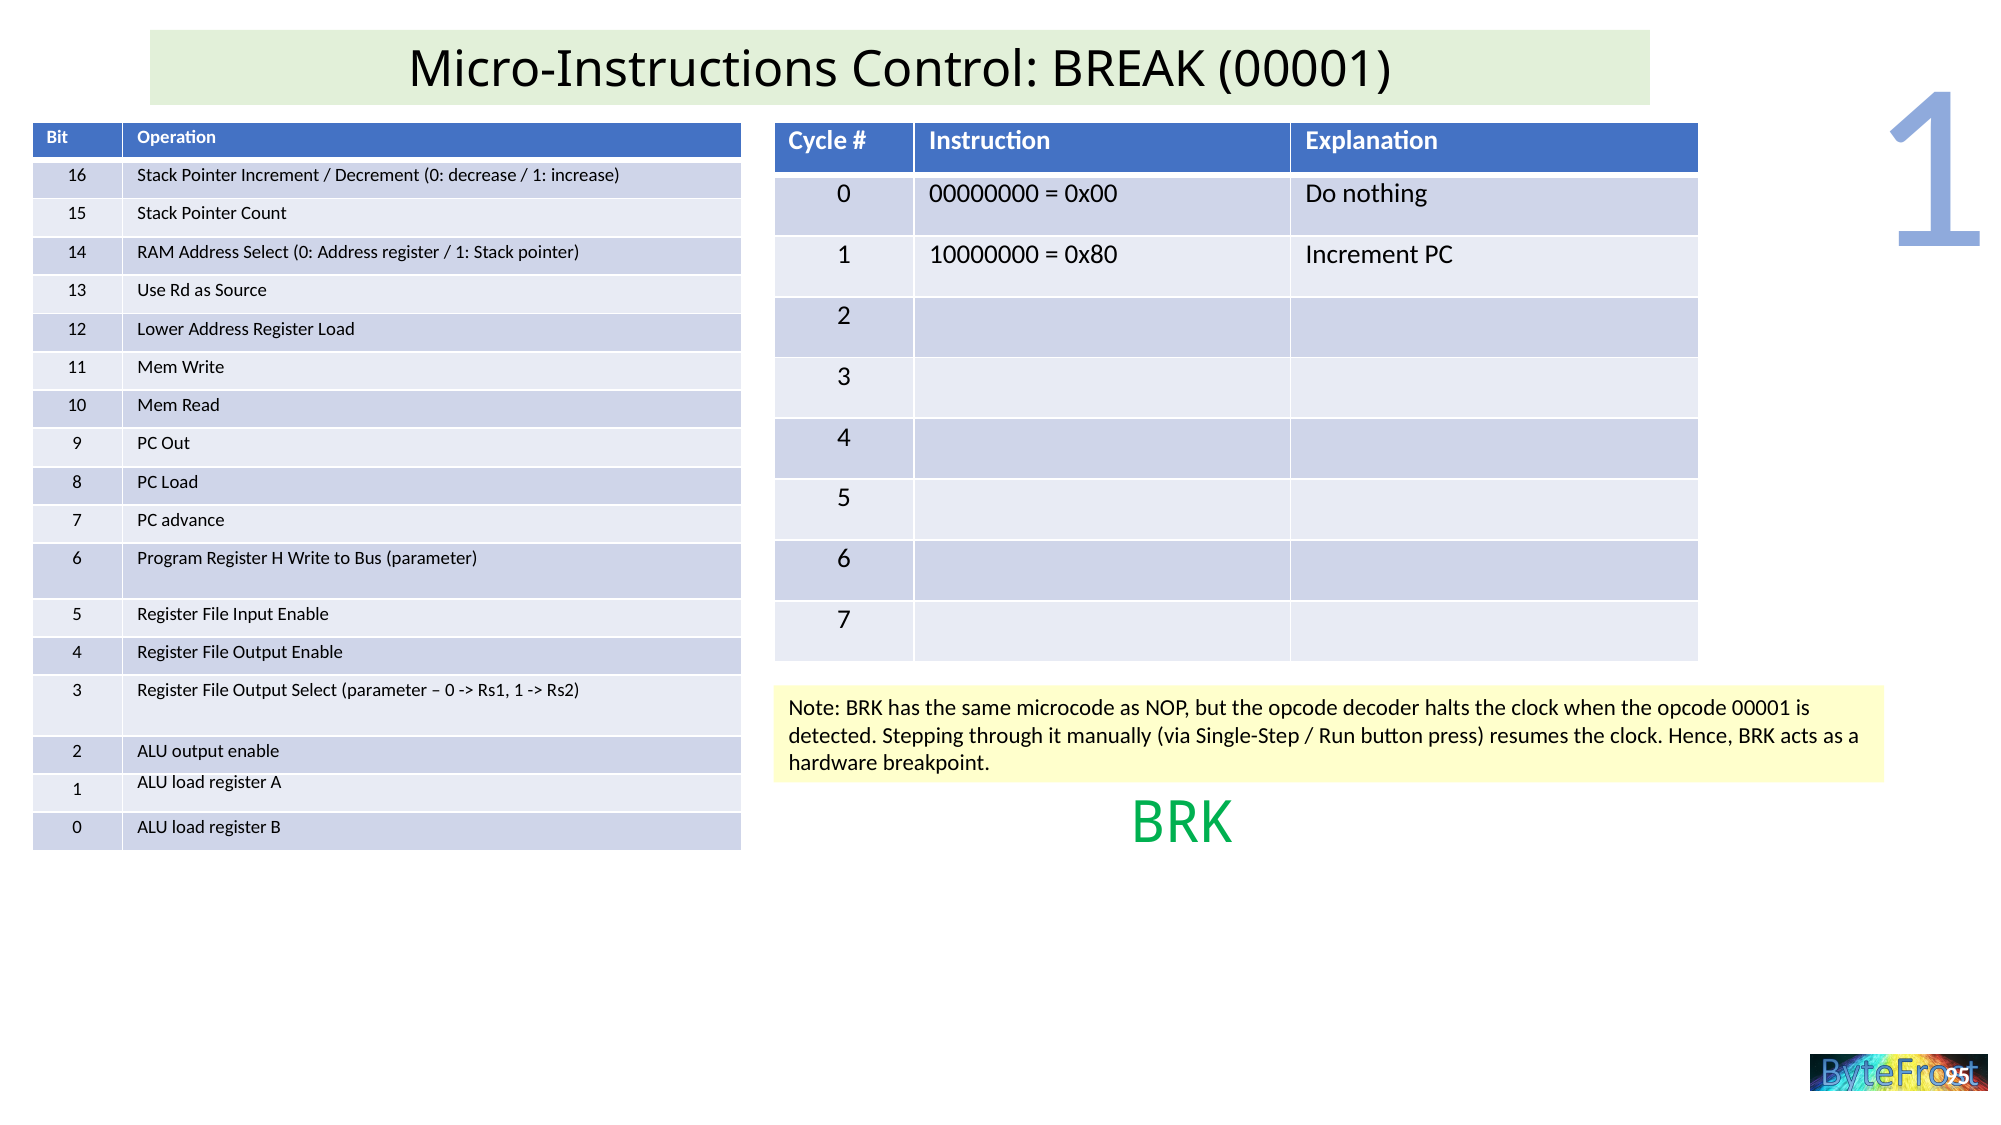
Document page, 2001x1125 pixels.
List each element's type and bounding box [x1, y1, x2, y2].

table_cell [33, 544, 122, 598]
table_cell [1291, 602, 1698, 661]
table_cell [33, 314, 122, 351]
table_cell [775, 480, 913, 539]
table_cell [915, 298, 1290, 357]
table_cell [33, 737, 122, 773]
table_cell [123, 199, 741, 236]
table_cell [33, 676, 122, 735]
table_cell [123, 544, 741, 598]
table_cell [123, 238, 741, 274]
table_cell [775, 298, 913, 357]
table_cell [775, 602, 913, 661]
text_box [773, 685, 1885, 862]
picture [1810, 1054, 1988, 1091]
table_cell [33, 353, 122, 389]
table_header [1291, 123, 1698, 172]
table_cell [123, 813, 741, 850]
table_cell [33, 429, 122, 466]
table_cell [1291, 419, 1698, 478]
table_cell [915, 480, 1290, 539]
table_cell [1291, 298, 1698, 357]
table_cell [33, 391, 122, 427]
table_cell [915, 358, 1290, 417]
table_cell [1291, 541, 1698, 600]
table_cell [775, 419, 913, 478]
table_header [33, 123, 122, 157]
table_header [123, 123, 741, 157]
table_cell [123, 391, 741, 427]
text_box [1535, 1044, 1986, 1105]
table_cell [123, 600, 741, 636]
table_cell [123, 506, 741, 542]
table_cell [123, 775, 741, 811]
table_cell [33, 813, 122, 850]
table_cell [1291, 237, 1698, 296]
table_cell [915, 541, 1290, 600]
table_cell [33, 506, 122, 542]
table_header [915, 123, 1290, 172]
table_cell [915, 237, 1290, 296]
title [150, 29, 1650, 105]
table_cell [775, 541, 913, 600]
table_cell [33, 163, 122, 198]
table_cell [123, 314, 741, 351]
text_box [1855, 0, 2000, 303]
table_cell [123, 429, 741, 466]
table_cell [915, 419, 1290, 478]
table_cell [123, 163, 741, 198]
table_cell [1291, 480, 1698, 539]
table_cell [123, 276, 741, 313]
table_cell [33, 600, 122, 636]
table_cell [775, 358, 913, 417]
table_cell [33, 238, 122, 274]
table_cell [915, 178, 1290, 235]
table_cell [33, 775, 122, 811]
table_cell [33, 276, 122, 313]
table_cell [1291, 358, 1698, 417]
table_cell [33, 199, 122, 236]
table_cell [123, 638, 741, 674]
table_cell [915, 602, 1290, 661]
table_cell [123, 468, 741, 504]
table_cell [123, 737, 741, 773]
table_cell [775, 237, 913, 296]
table_cell [33, 638, 122, 674]
table_cell [123, 676, 741, 735]
table_cell [33, 468, 122, 504]
table_cell [775, 178, 913, 235]
table_cell [123, 353, 741, 389]
table_cell [1291, 178, 1698, 235]
table_header [775, 123, 913, 172]
